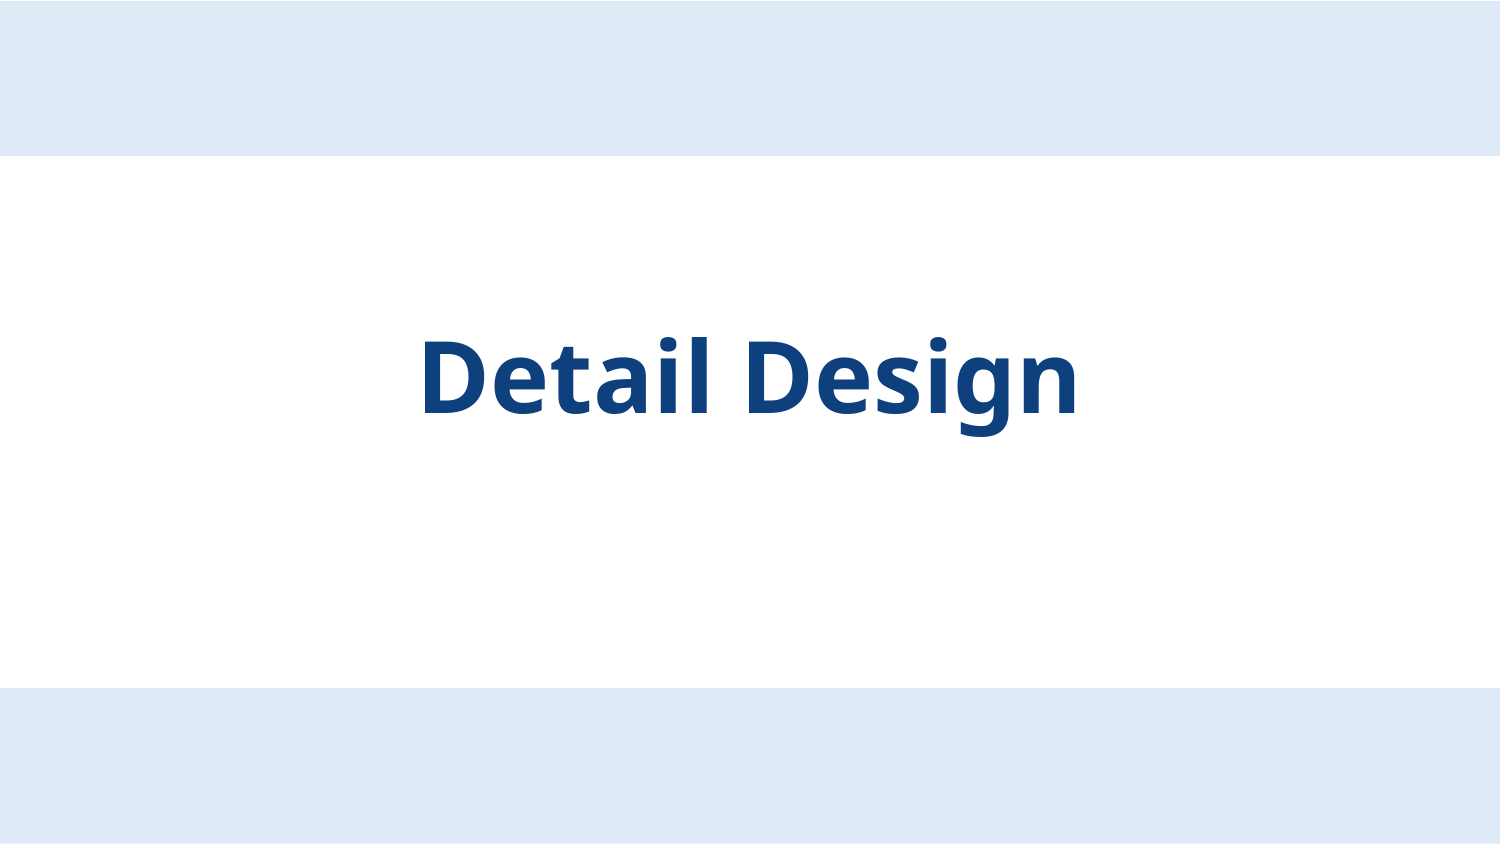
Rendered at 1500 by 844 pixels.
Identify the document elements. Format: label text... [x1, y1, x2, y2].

text_box [0, 688, 1500, 844]
text_box [0, 156, 1500, 688]
title Detail Design [51, 299, 1449, 546]
text_box [0, 1, 1500, 156]
